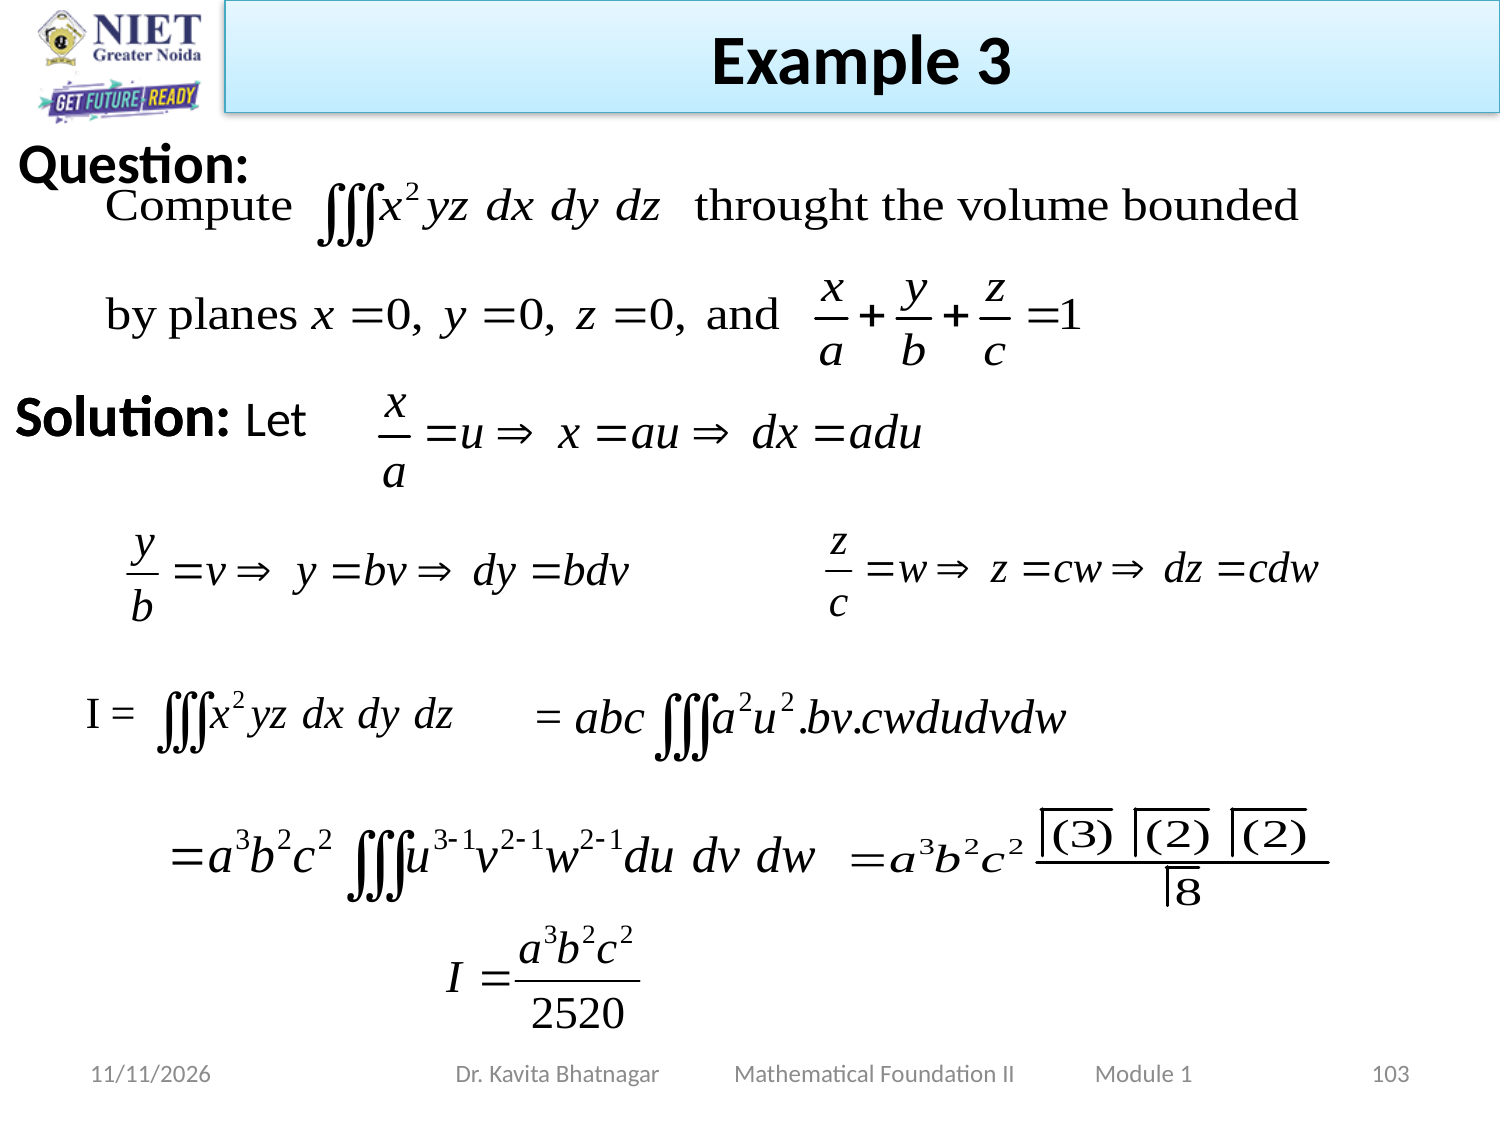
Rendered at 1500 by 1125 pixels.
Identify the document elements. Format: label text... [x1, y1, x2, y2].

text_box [527, 676, 1073, 767]
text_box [837, 799, 1342, 915]
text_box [159, 812, 824, 908]
slide_number 103 [1238, 1042, 1425, 1103]
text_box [78, 676, 480, 759]
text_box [349, 370, 934, 499]
text_box Solution: Let [0, 370, 325, 471]
picture [0, 0, 238, 135]
text_box Example 3 [239, 1, 1500, 113]
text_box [97, 164, 1326, 378]
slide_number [75, 1042, 412, 1103]
footer Dr. Kavita Bhatnagar Mathematical Foundation II Module 1 [412, 1042, 1238, 1103]
text_box Question: [3, 119, 279, 219]
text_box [437, 912, 651, 1039]
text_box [99, 512, 638, 632]
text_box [799, 512, 1326, 627]
